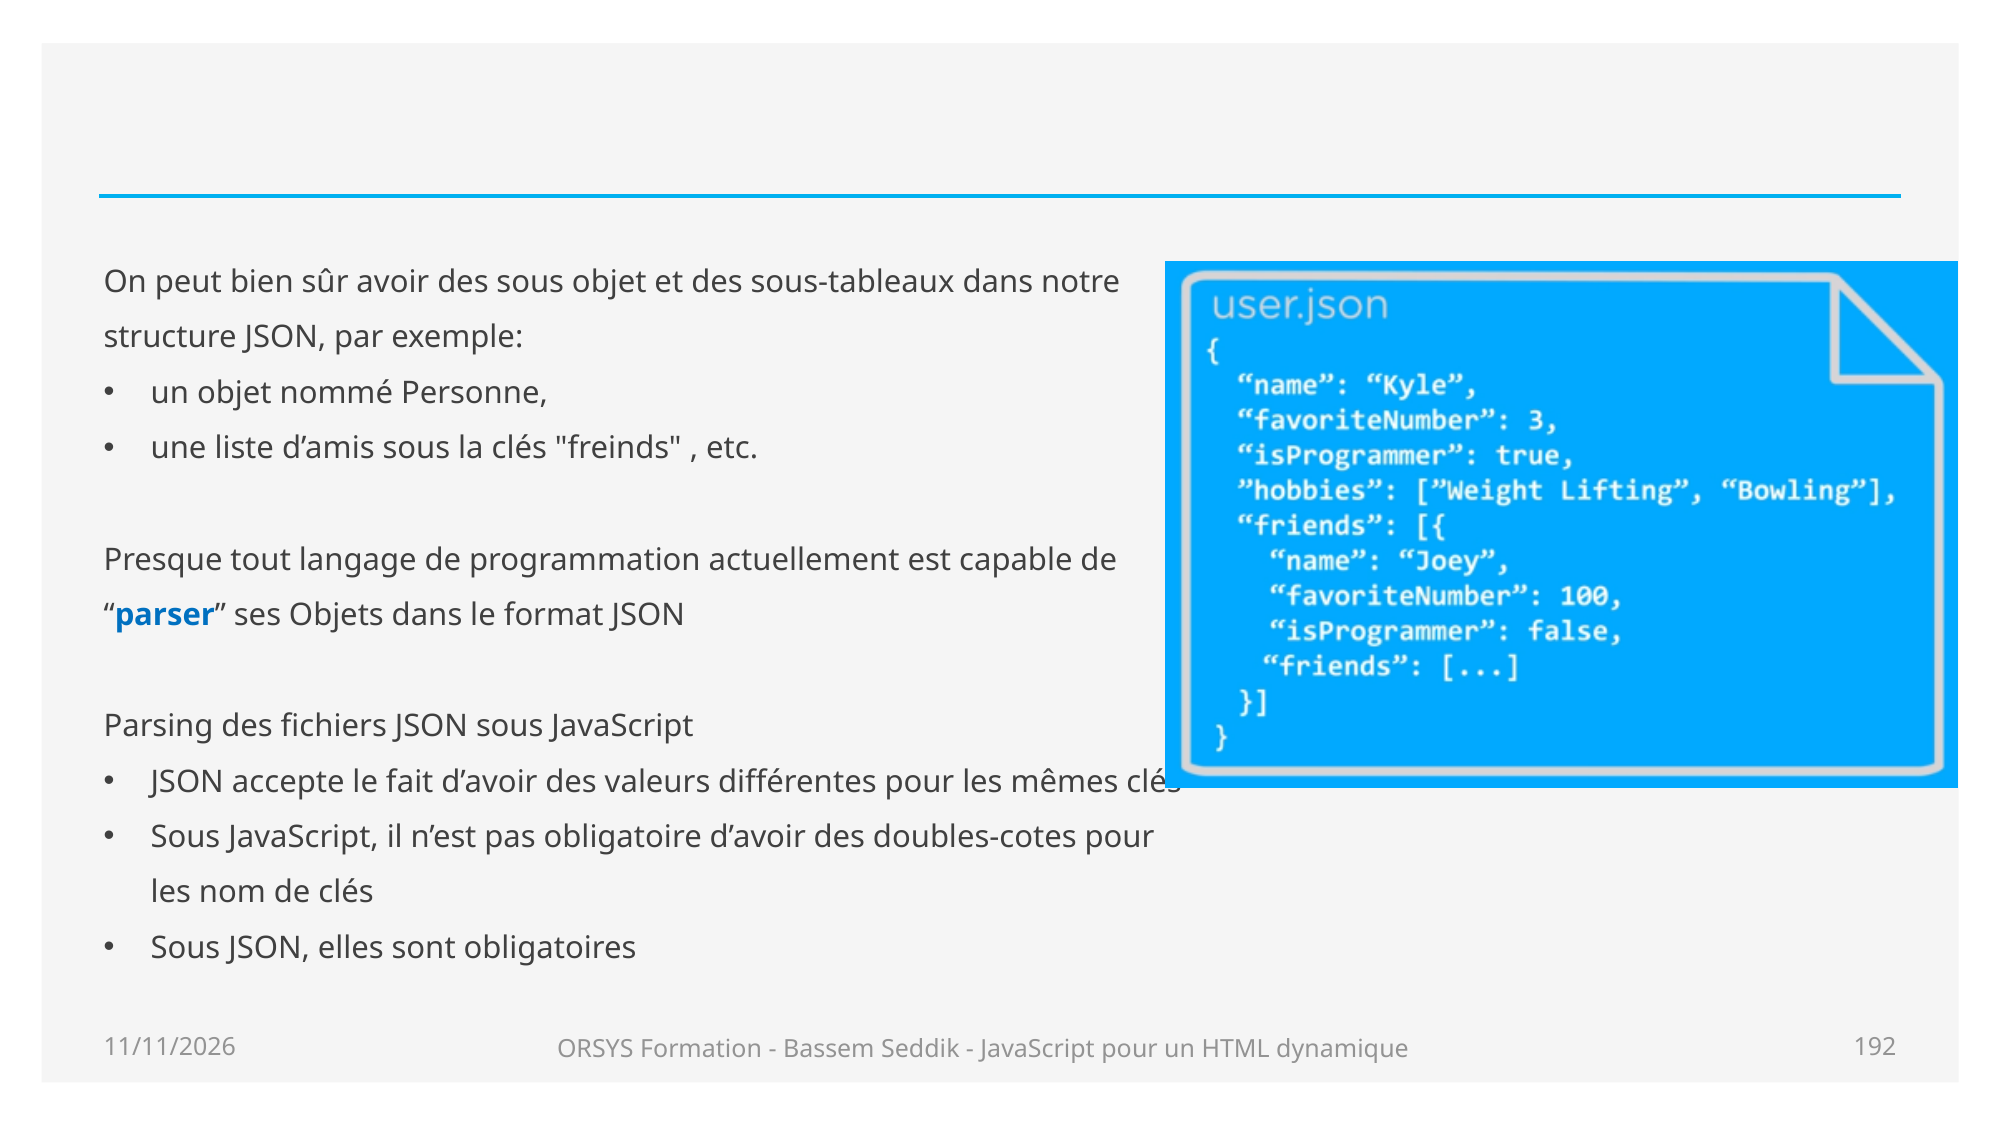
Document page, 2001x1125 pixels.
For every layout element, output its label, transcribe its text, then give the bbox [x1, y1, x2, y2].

slide_number 192 [1626, 1017, 1912, 1078]
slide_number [88, 1017, 340, 1078]
footer ORSYS Formation - Bassem Seddik - JavaScript pour un HTML dynamique [340, 1017, 1626, 1078]
list On peut bien sûr avoir des sous objet et des sous-tableaux dans notre structure JSON, par exemple: un objet nommé Personne, une liste d’amis sous la clés "freinds" , etc. Presque tout langage de programmation actuellement est capable de “parser” ses Objets dans le format JSON Parsing des fichiers JSON sous JavaScript JSON accepte le fait d’avoir des valeurs différentes pour les mêmes clés Sous JavaScript, il n’est pas obligatoire d’avoir des doubles-cotes pour les nom de clés Sous JSON, elles sont obligatoires [88, 235, 1200, 978]
picture [1181, 270, 1944, 777]
